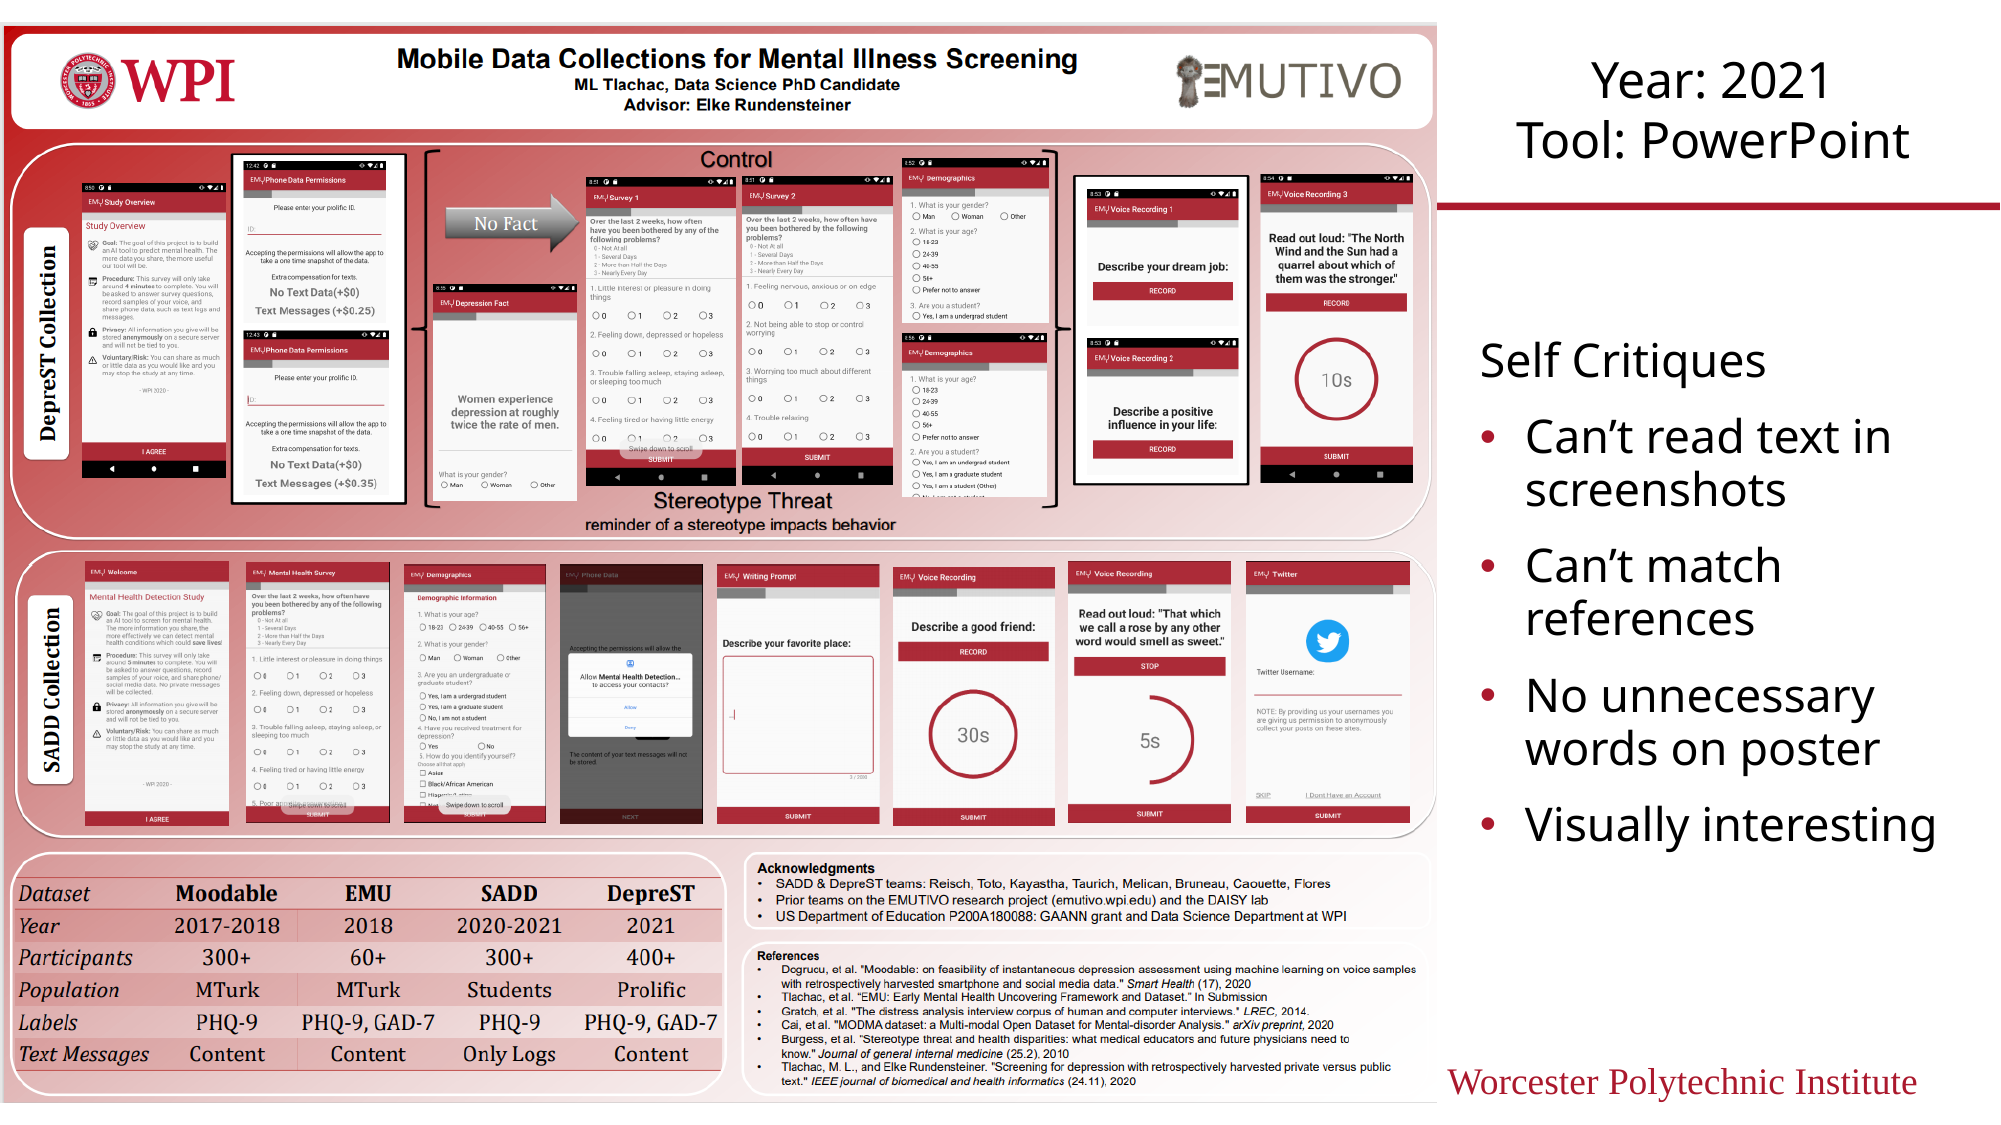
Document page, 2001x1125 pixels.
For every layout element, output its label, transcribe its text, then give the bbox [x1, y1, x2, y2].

text_box Self Critiques Can’t read text in screenshots Can’t match references No unnecessary words on poster Visually interesting [1465, 328, 1962, 868]
picture [0, 21, 1437, 1104]
text_box Year: 2021 Tool: PowerPoint [1638, 40, 1789, 191]
